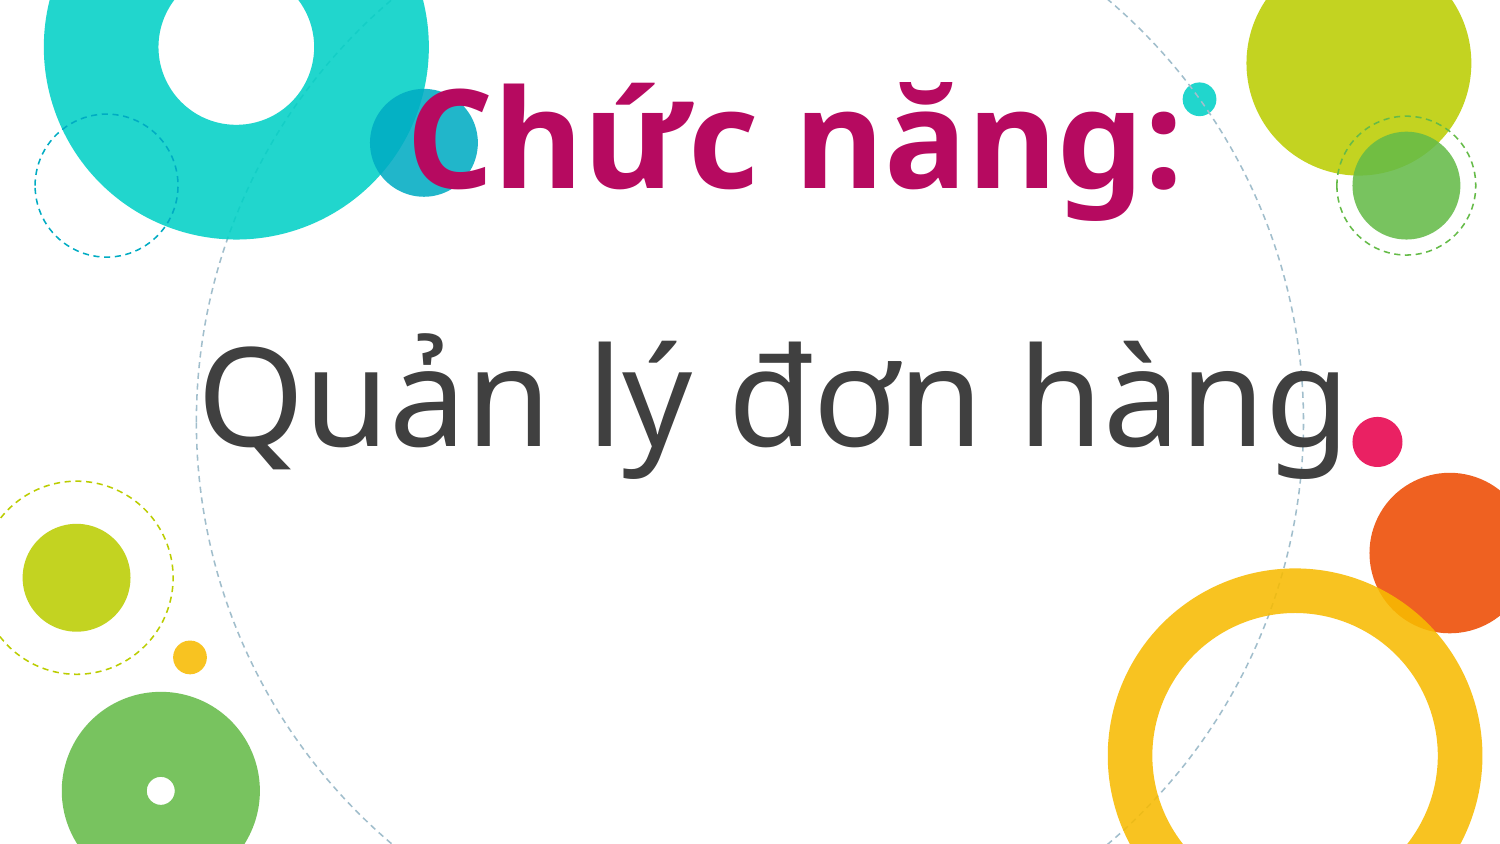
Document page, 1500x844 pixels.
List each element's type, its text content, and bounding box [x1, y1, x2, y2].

title Quản lý đơn hàng [129, 225, 1420, 558]
text_box Chức năng: [391, 43, 1200, 224]
